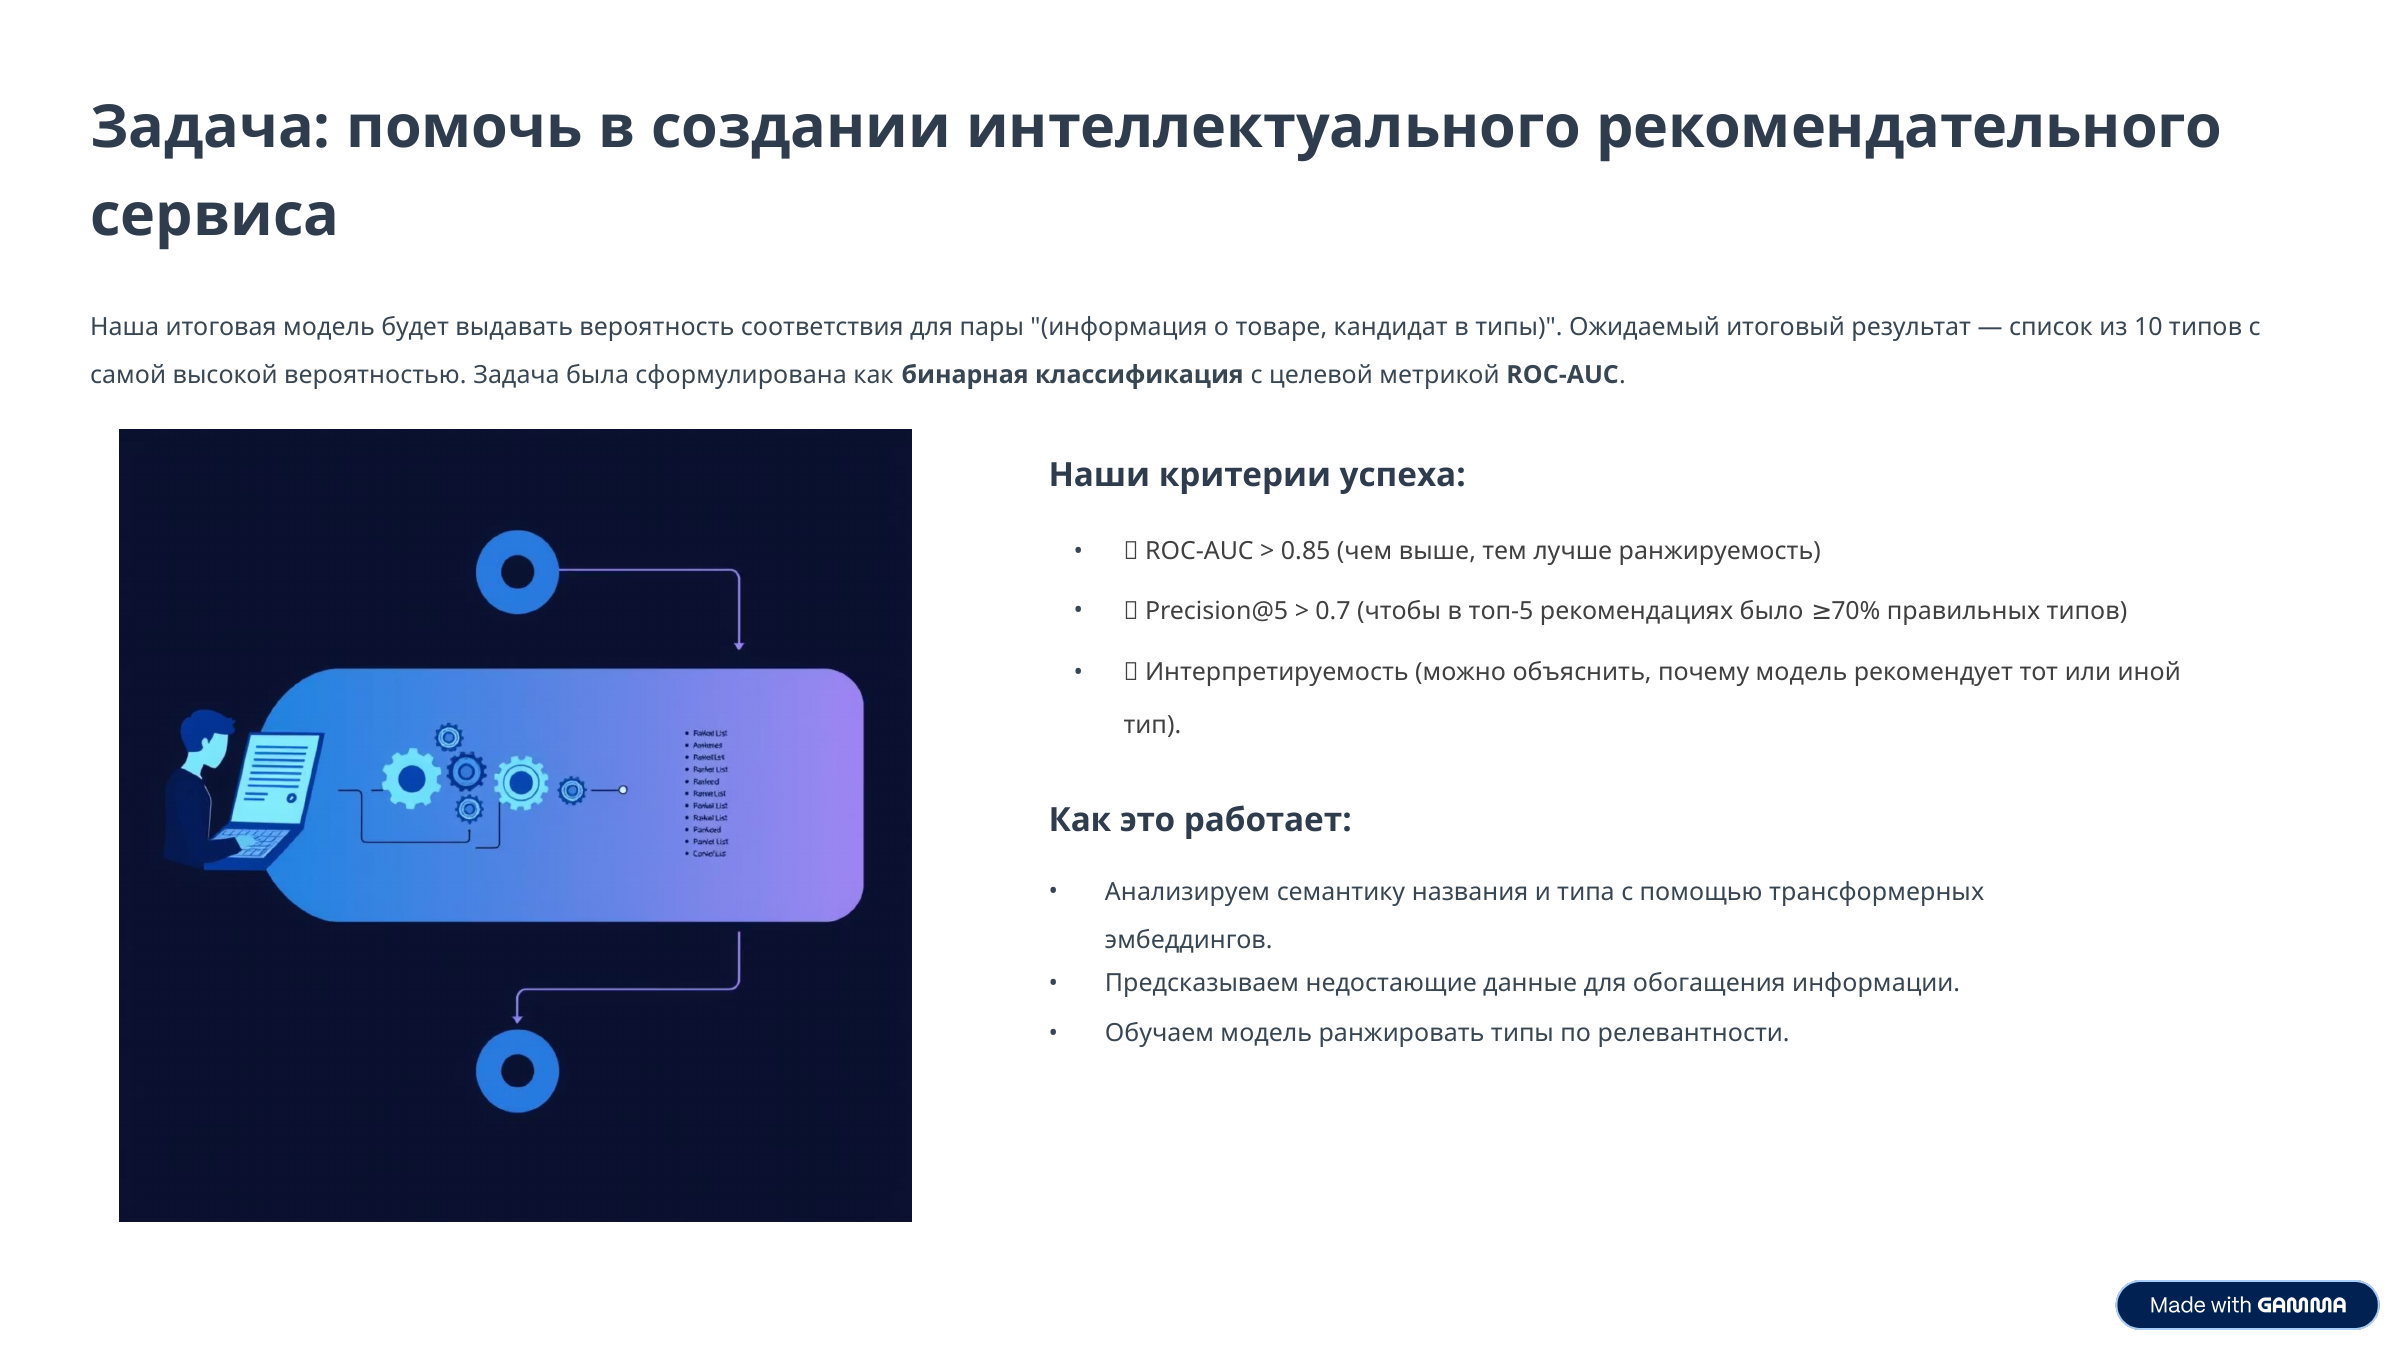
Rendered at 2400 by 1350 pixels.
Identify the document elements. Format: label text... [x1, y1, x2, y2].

text_box ✅ Precision@5 > 0.7 (чтобы в топ-5 рекомендациях было ≥70% правильных типов) [1048, 571, 2253, 613]
text_box Наша итоговая модель будет выдавать вероятность соответствия для пары "(информация о товаре, кандидат в типы)". Ожидаемый итоговый результат — список из 10 типов с самой высокой вероятностью. Задача была сформулирована как бинарная классификация с целевой метрикой ROC-AUC. [90, 291, 2310, 375]
picture [119, 428, 912, 1222]
text_box Наши критерии успеха: [1048, 443, 1678, 486]
text_box ✅ ROC-AUC > 0.85 (чем выше, тем лучше ранжируемость) [1048, 511, 2127, 553]
text_box Обучаем модель ранжировать типы по релевантности. [1048, 998, 2127, 1040]
text_box Анализируем семантику названия и типа с помощью трансформерных эмбеддингов. [1048, 856, 2127, 940]
text_box Как это работает: [1048, 788, 1388, 831]
text_box Предсказываем недостающие данные для обогащения информации. [1048, 948, 2127, 990]
text_box ✅ Интерпретируемость (можно объяснить, почему модель рекомендует тот или иной тип). [1048, 632, 2229, 674]
text_box Задача: помочь в создании интеллектуального рекомендательного сервиса [90, 70, 2310, 241]
picture [2106, 1271, 2389, 1339]
